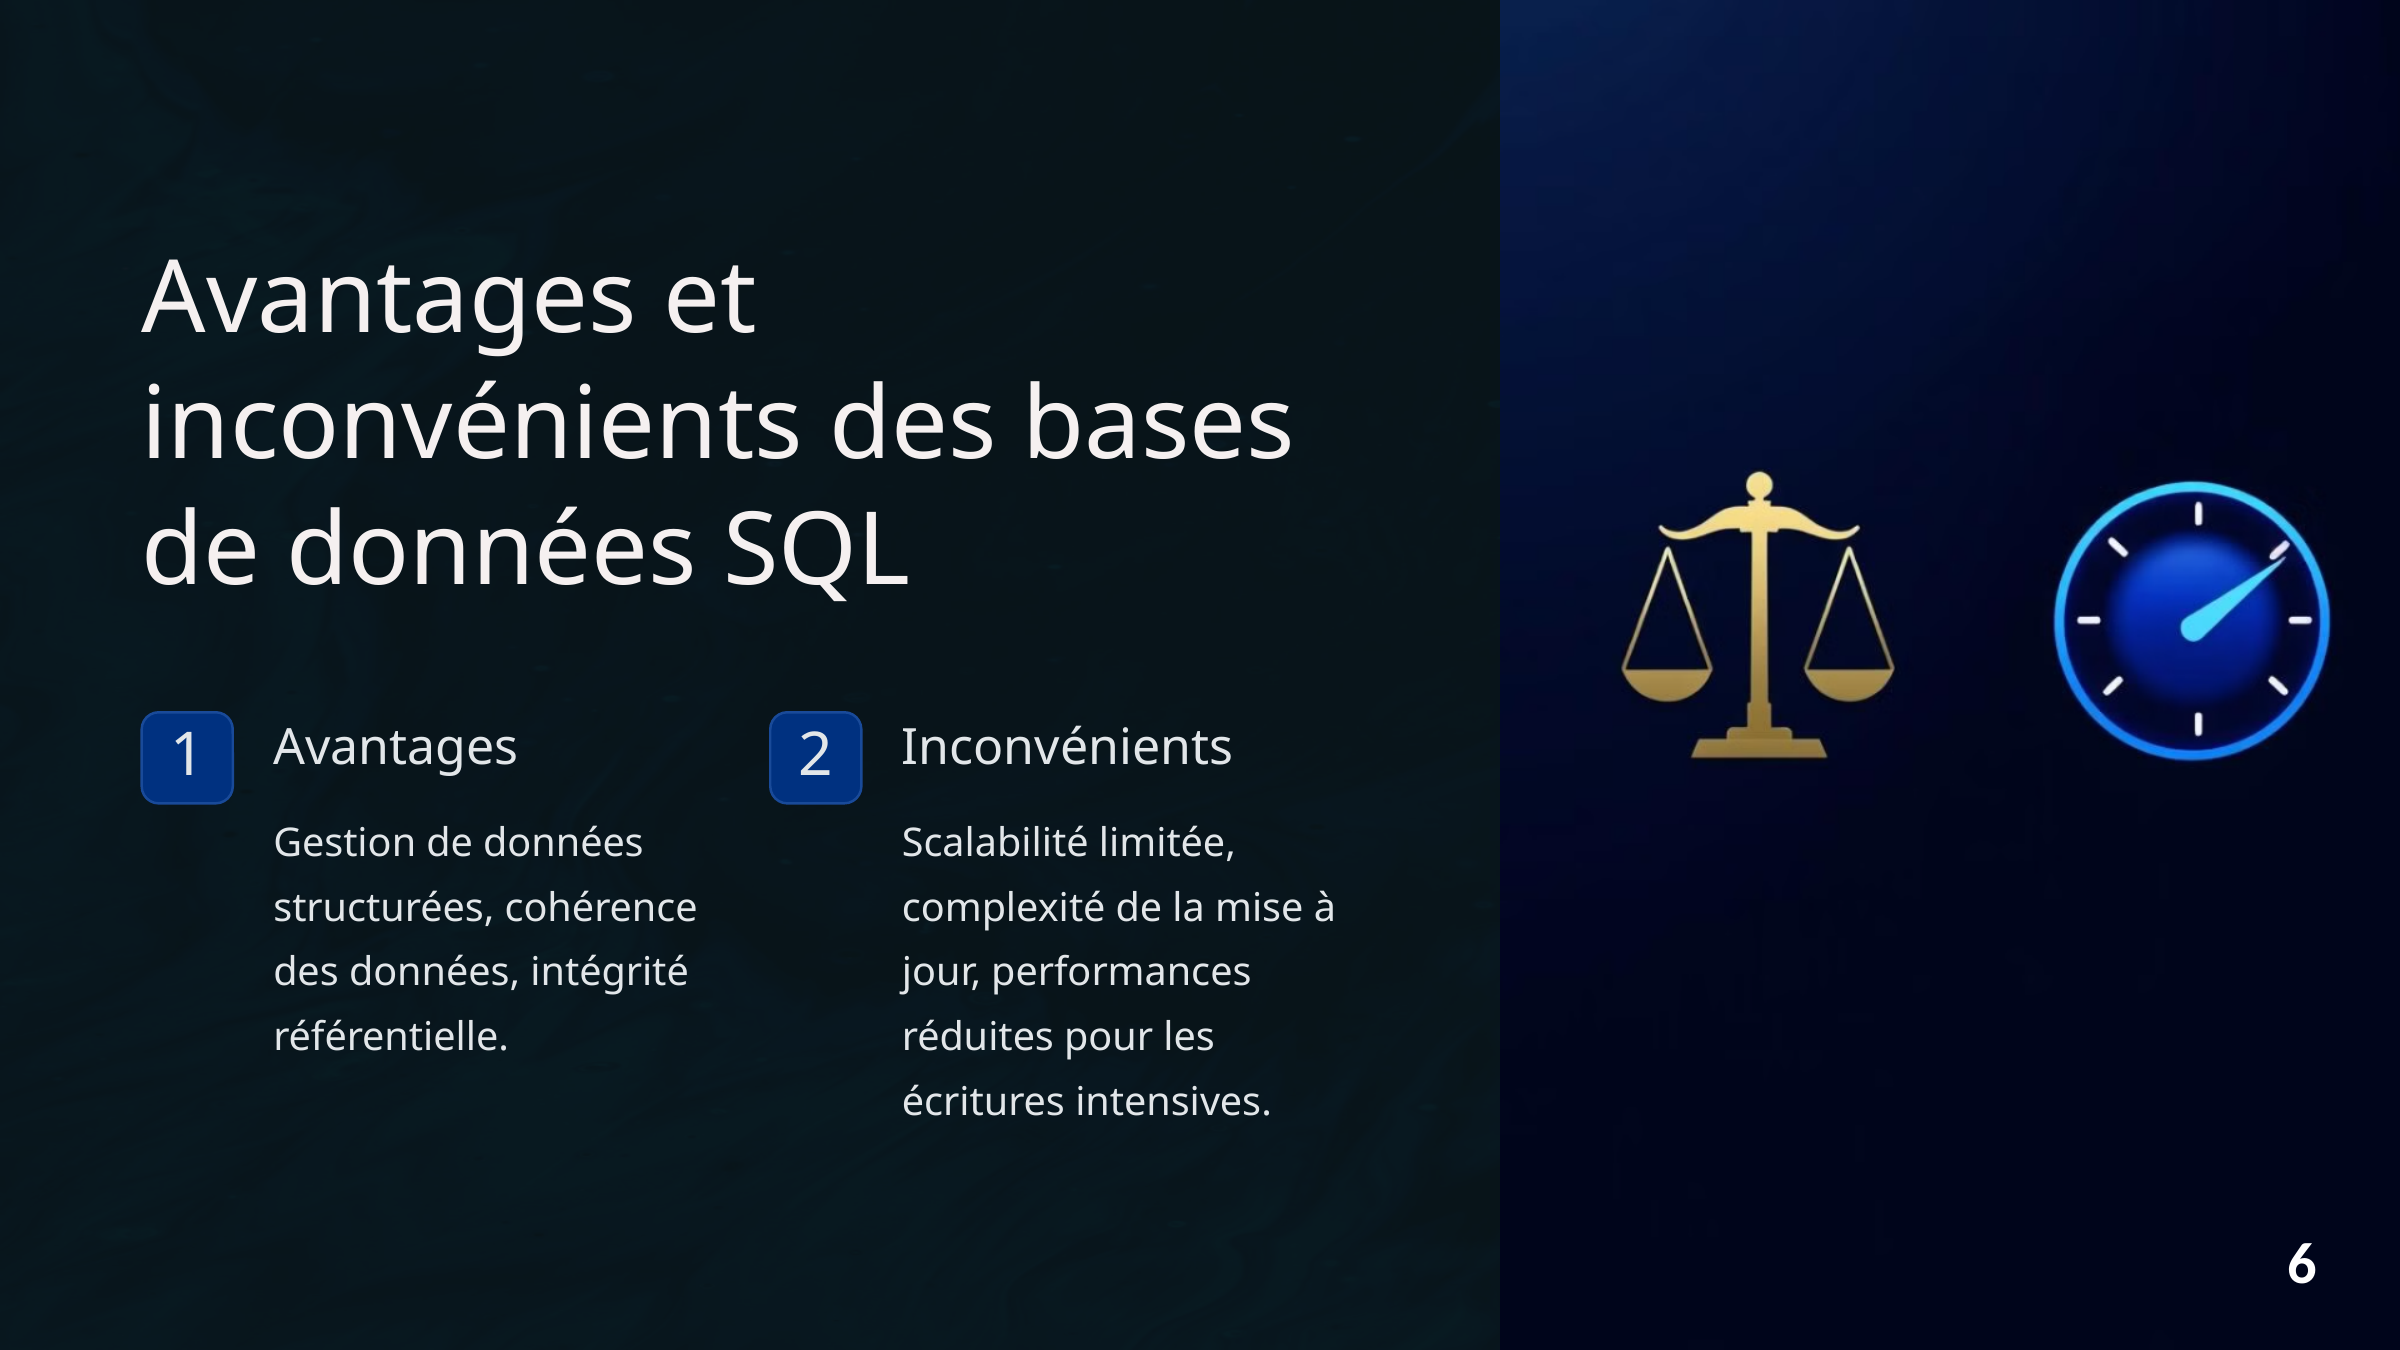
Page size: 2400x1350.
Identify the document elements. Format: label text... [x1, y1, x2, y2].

text_box 2 [797, 727, 834, 789]
text_box [141, 712, 233, 804]
text_box 1 [173, 727, 201, 789]
text_box Inconvénients [901, 712, 1359, 776]
picture [1499, 0, 2400, 1350]
text_box Avantages et inconvénients des bases de données SQL [141, 226, 1359, 606]
text_box Scalabilité limitée, complexité de la mise à jour, performances réduites pour les écritures intensives. [901, 799, 1359, 1124]
text_box [770, 712, 862, 804]
text_box Gestion de données structurées, cohérence des données, intégrité référentielle. [273, 799, 730, 1059]
text_box Avantages [273, 712, 730, 776]
